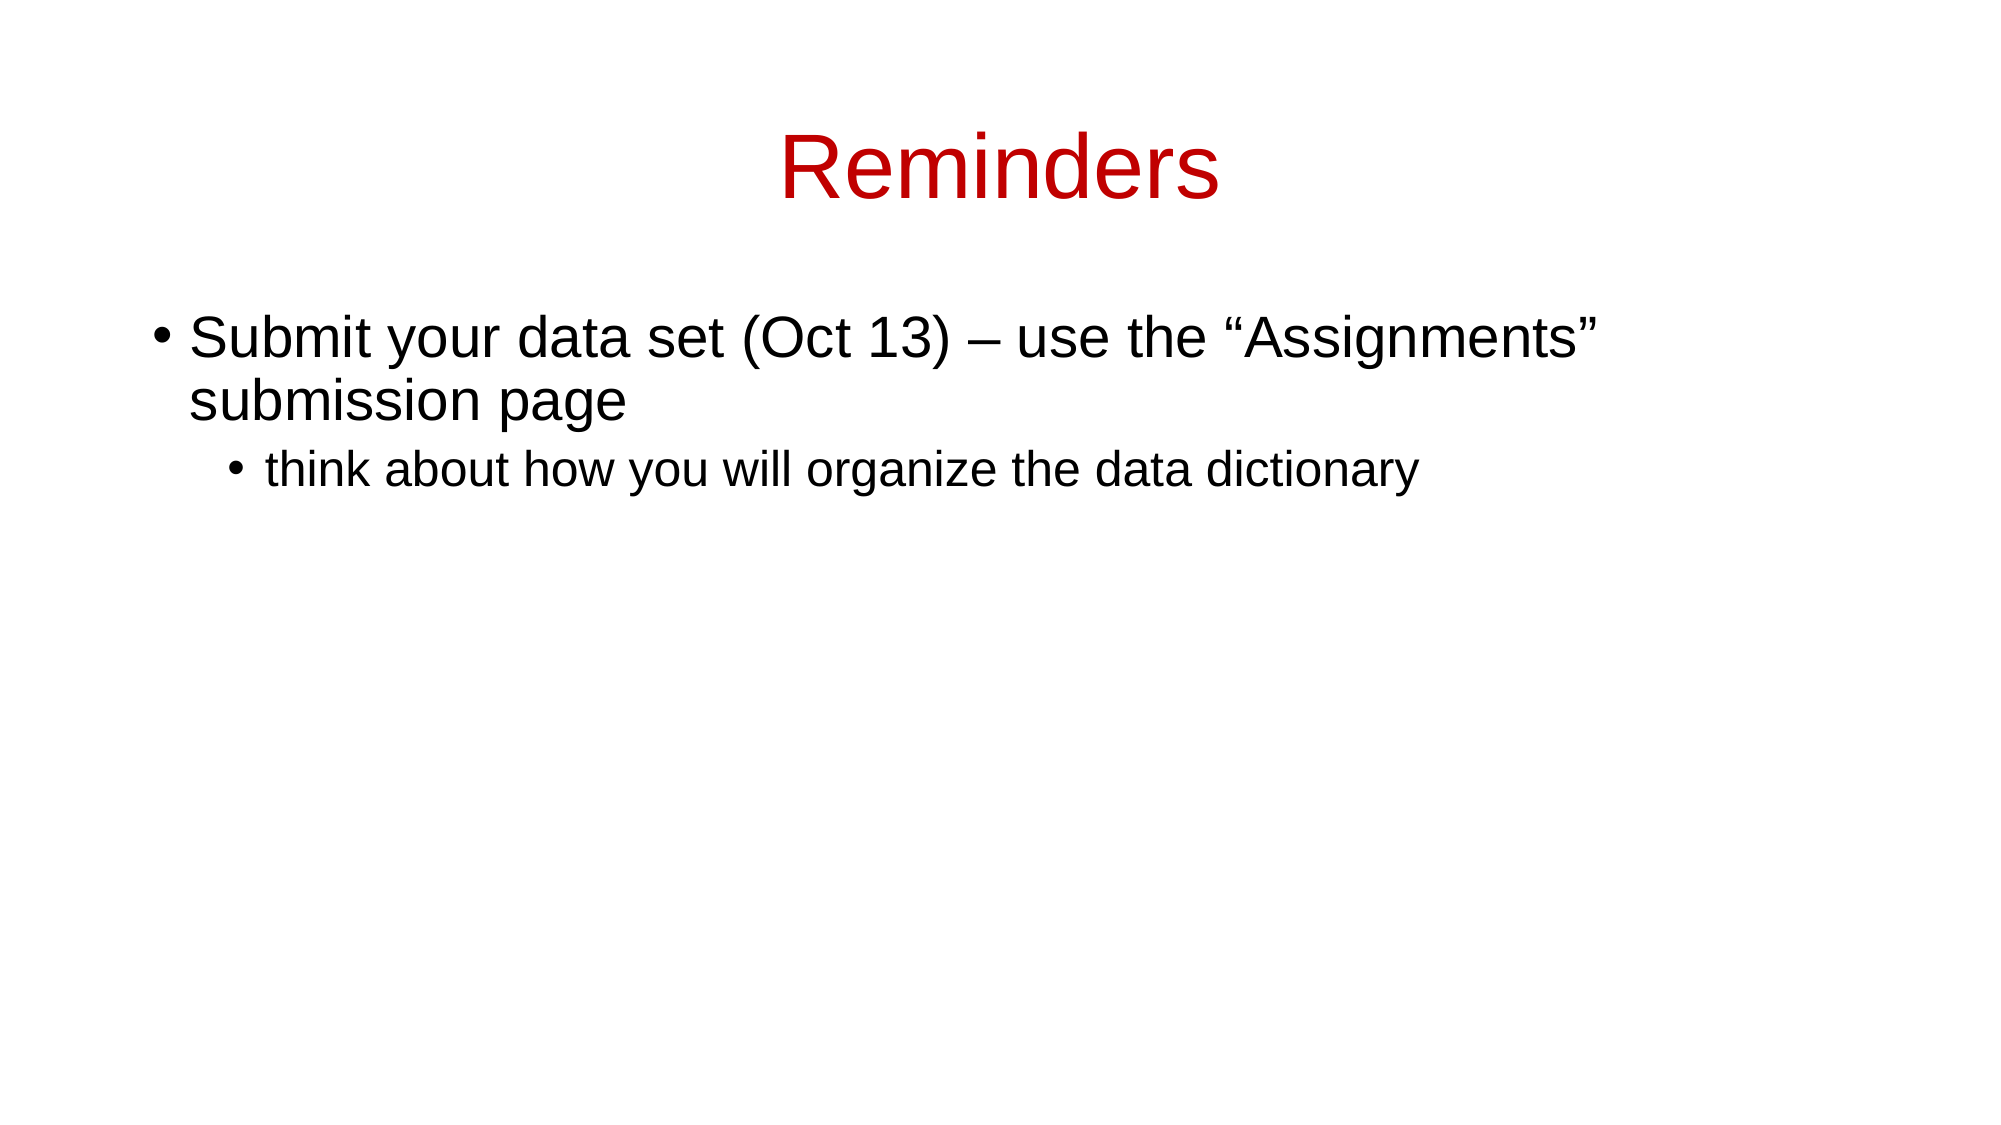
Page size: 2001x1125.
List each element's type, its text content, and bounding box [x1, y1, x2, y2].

title Reminders [137, 59, 1863, 278]
list Submit your data set (Oct 13) – use the “Assignments” submission page think about how you will organize the data dictionary [137, 299, 1863, 1014]
